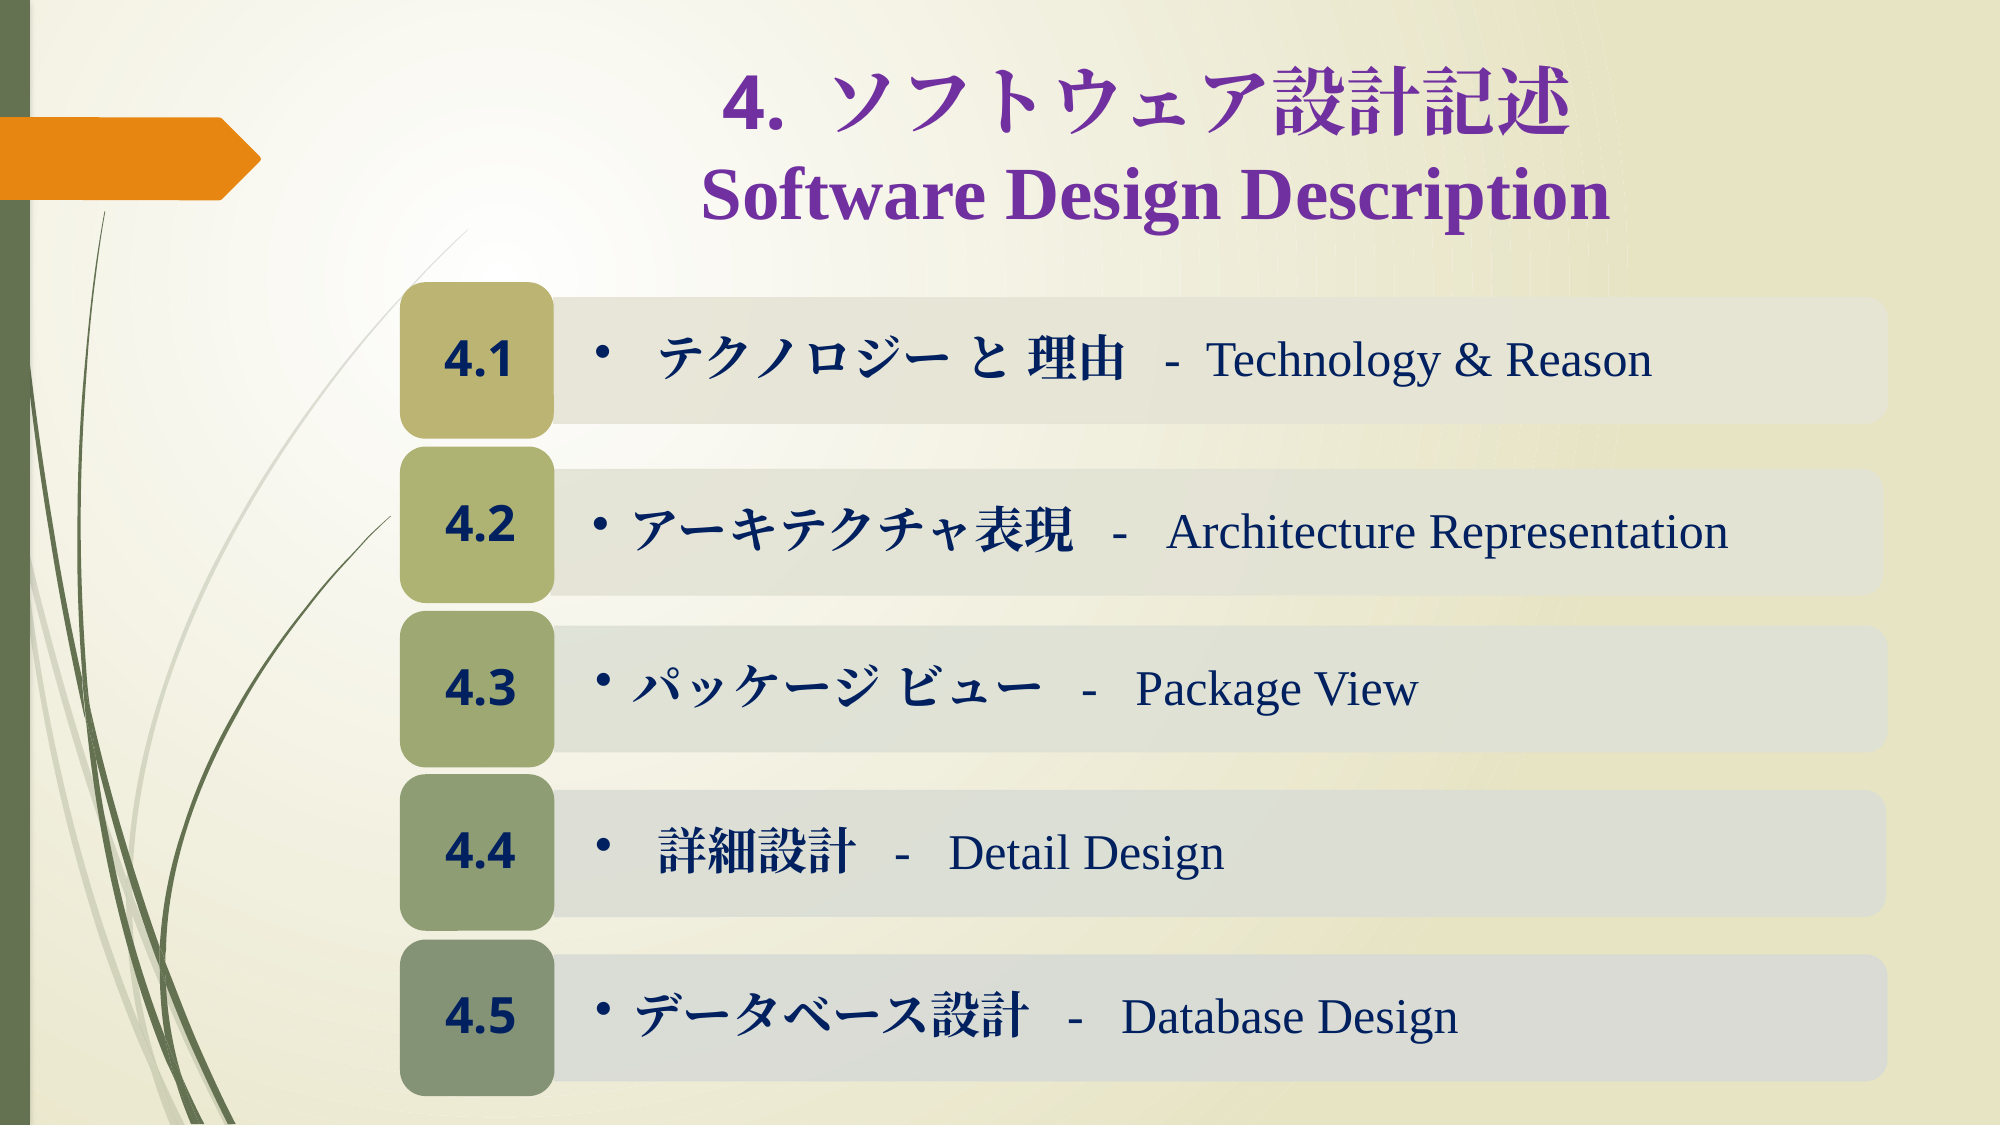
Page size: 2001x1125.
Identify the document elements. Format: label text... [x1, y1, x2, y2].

title 4. ソフトウェア設計記述 Software Design Description [425, 47, 1888, 258]
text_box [399, 281, 1888, 1097]
